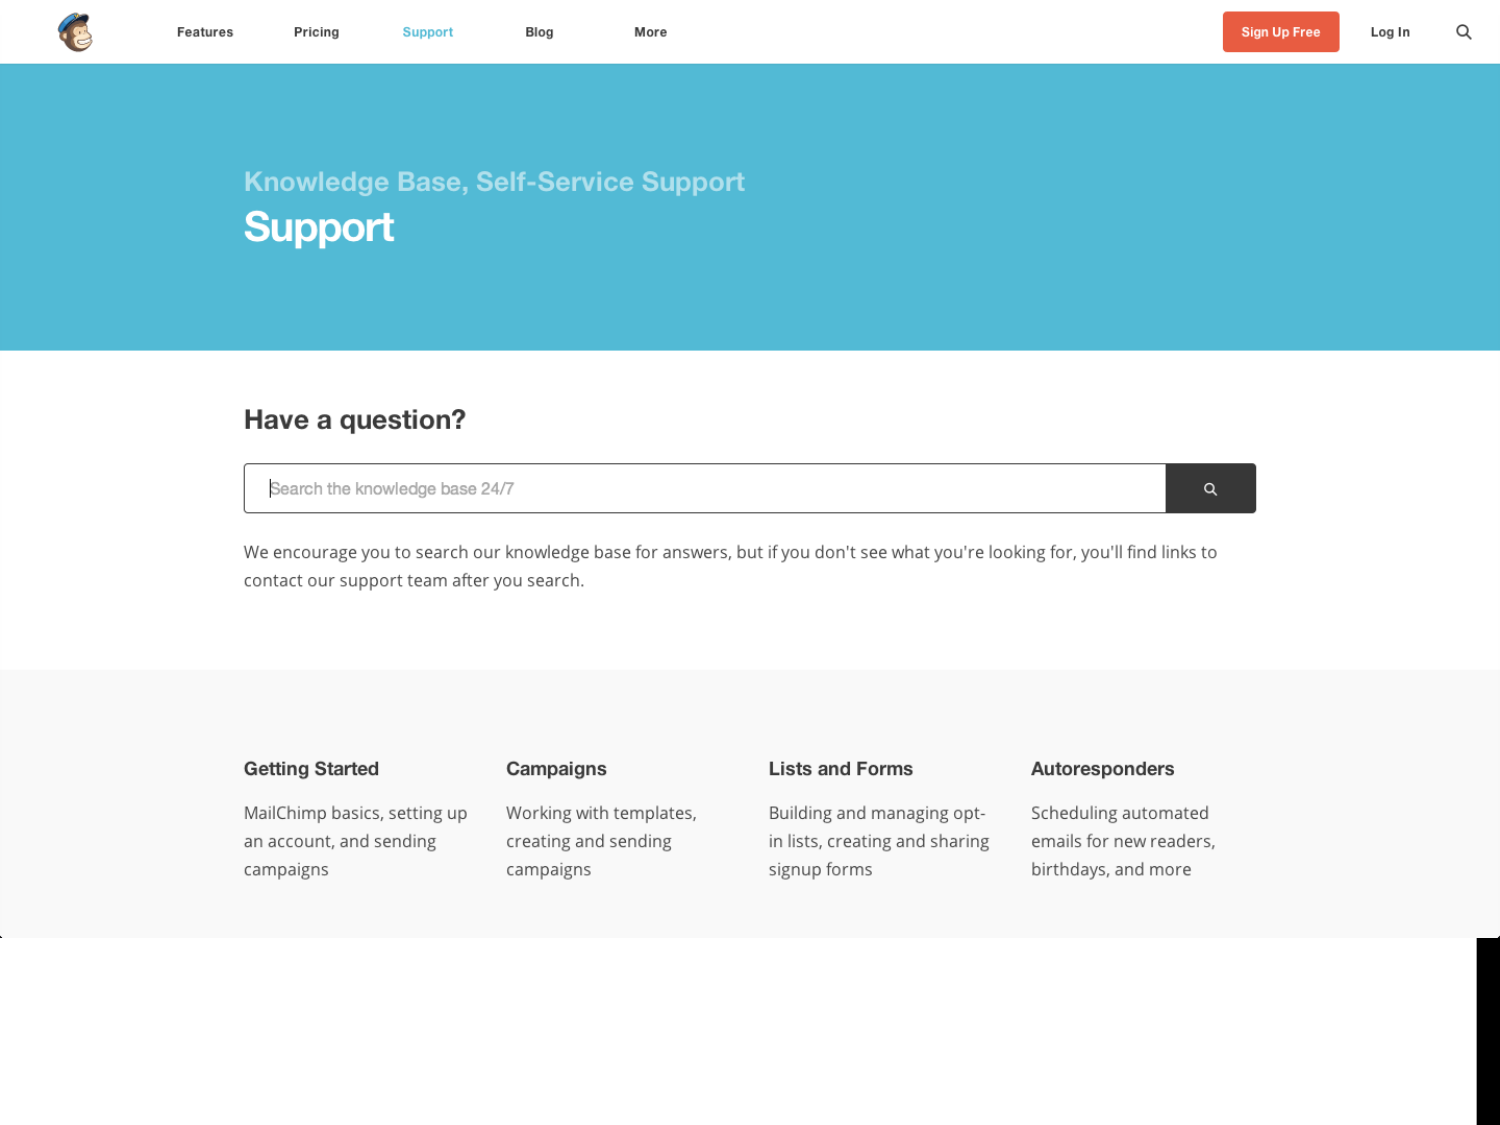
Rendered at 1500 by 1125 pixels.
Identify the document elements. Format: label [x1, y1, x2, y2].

picture [0, 0, 1500, 938]
